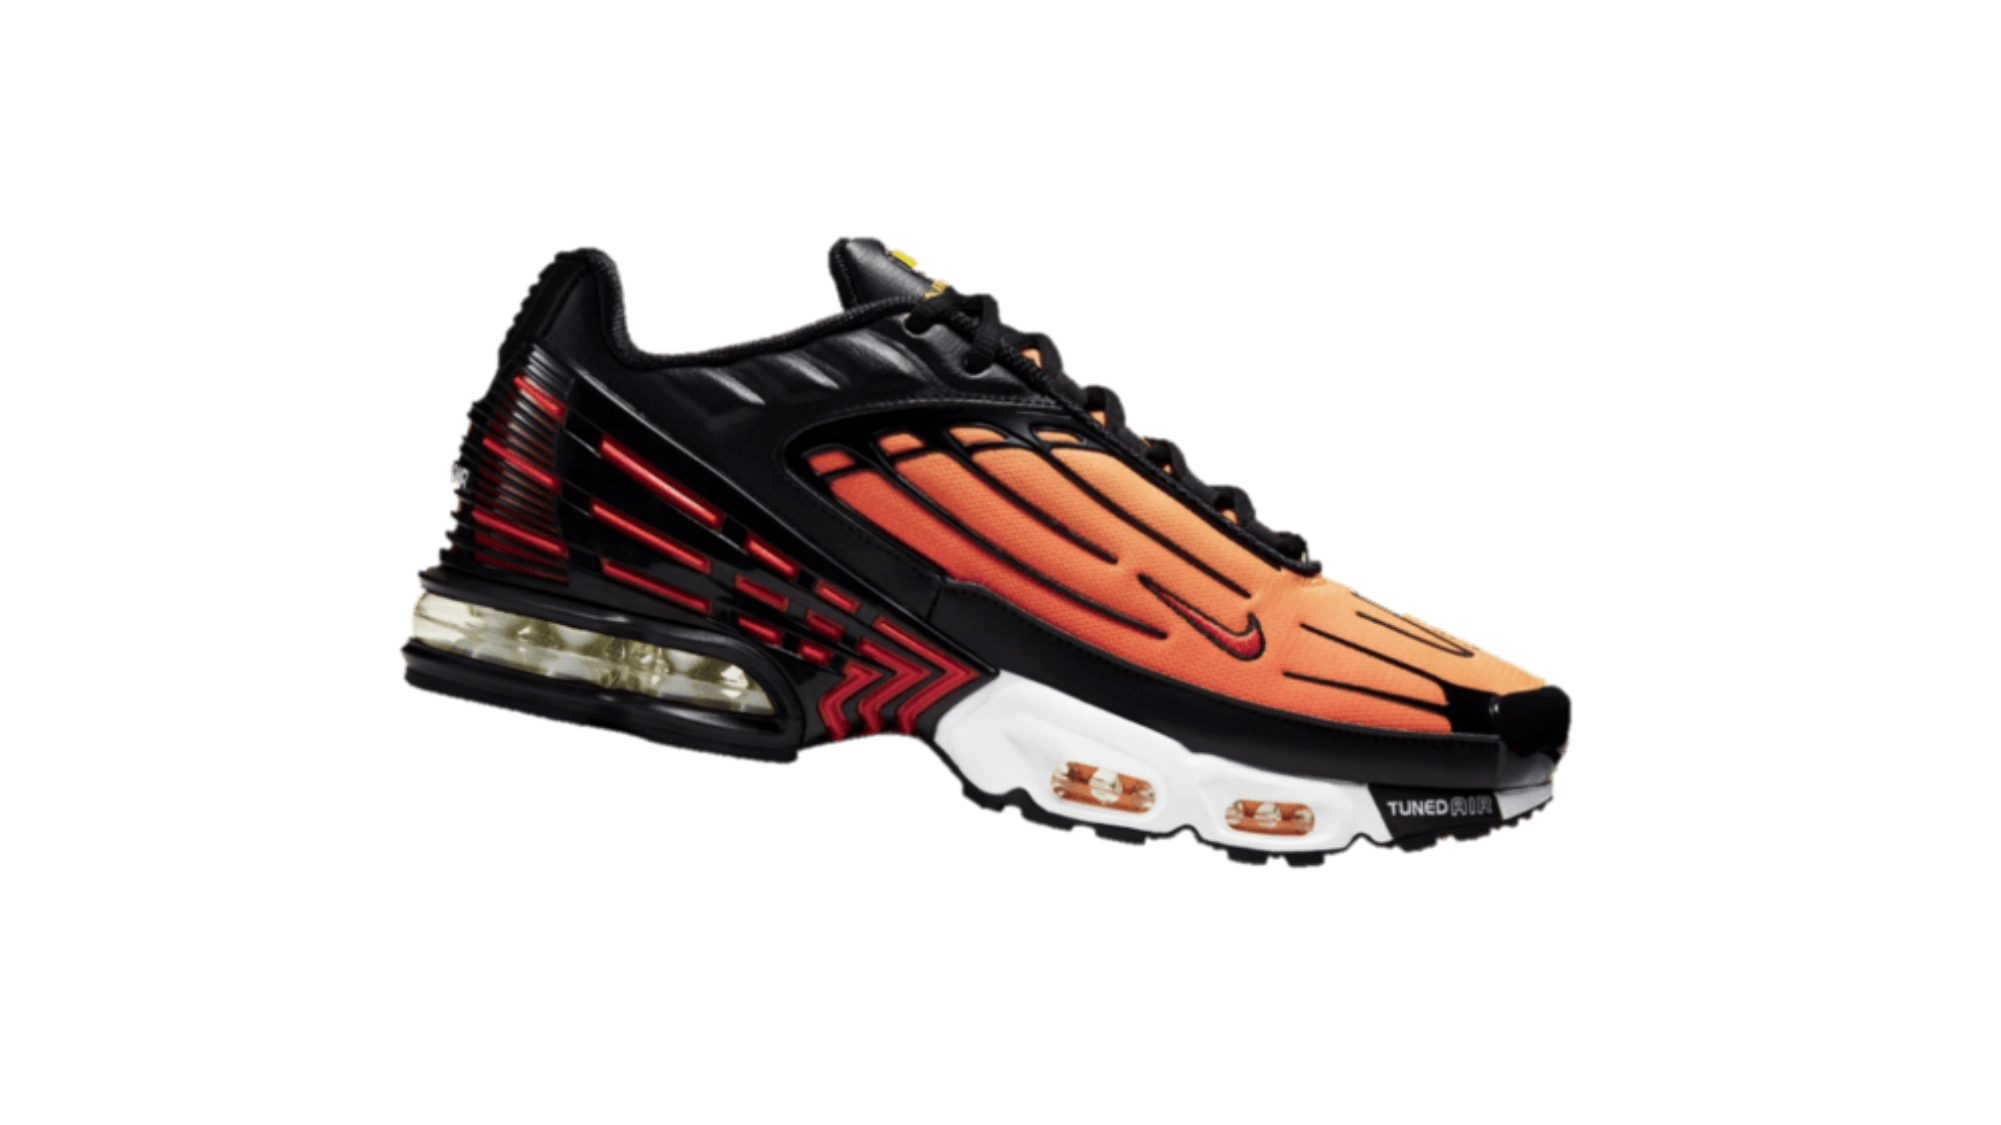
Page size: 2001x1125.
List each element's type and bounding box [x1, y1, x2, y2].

picture [345, 146, 1655, 979]
